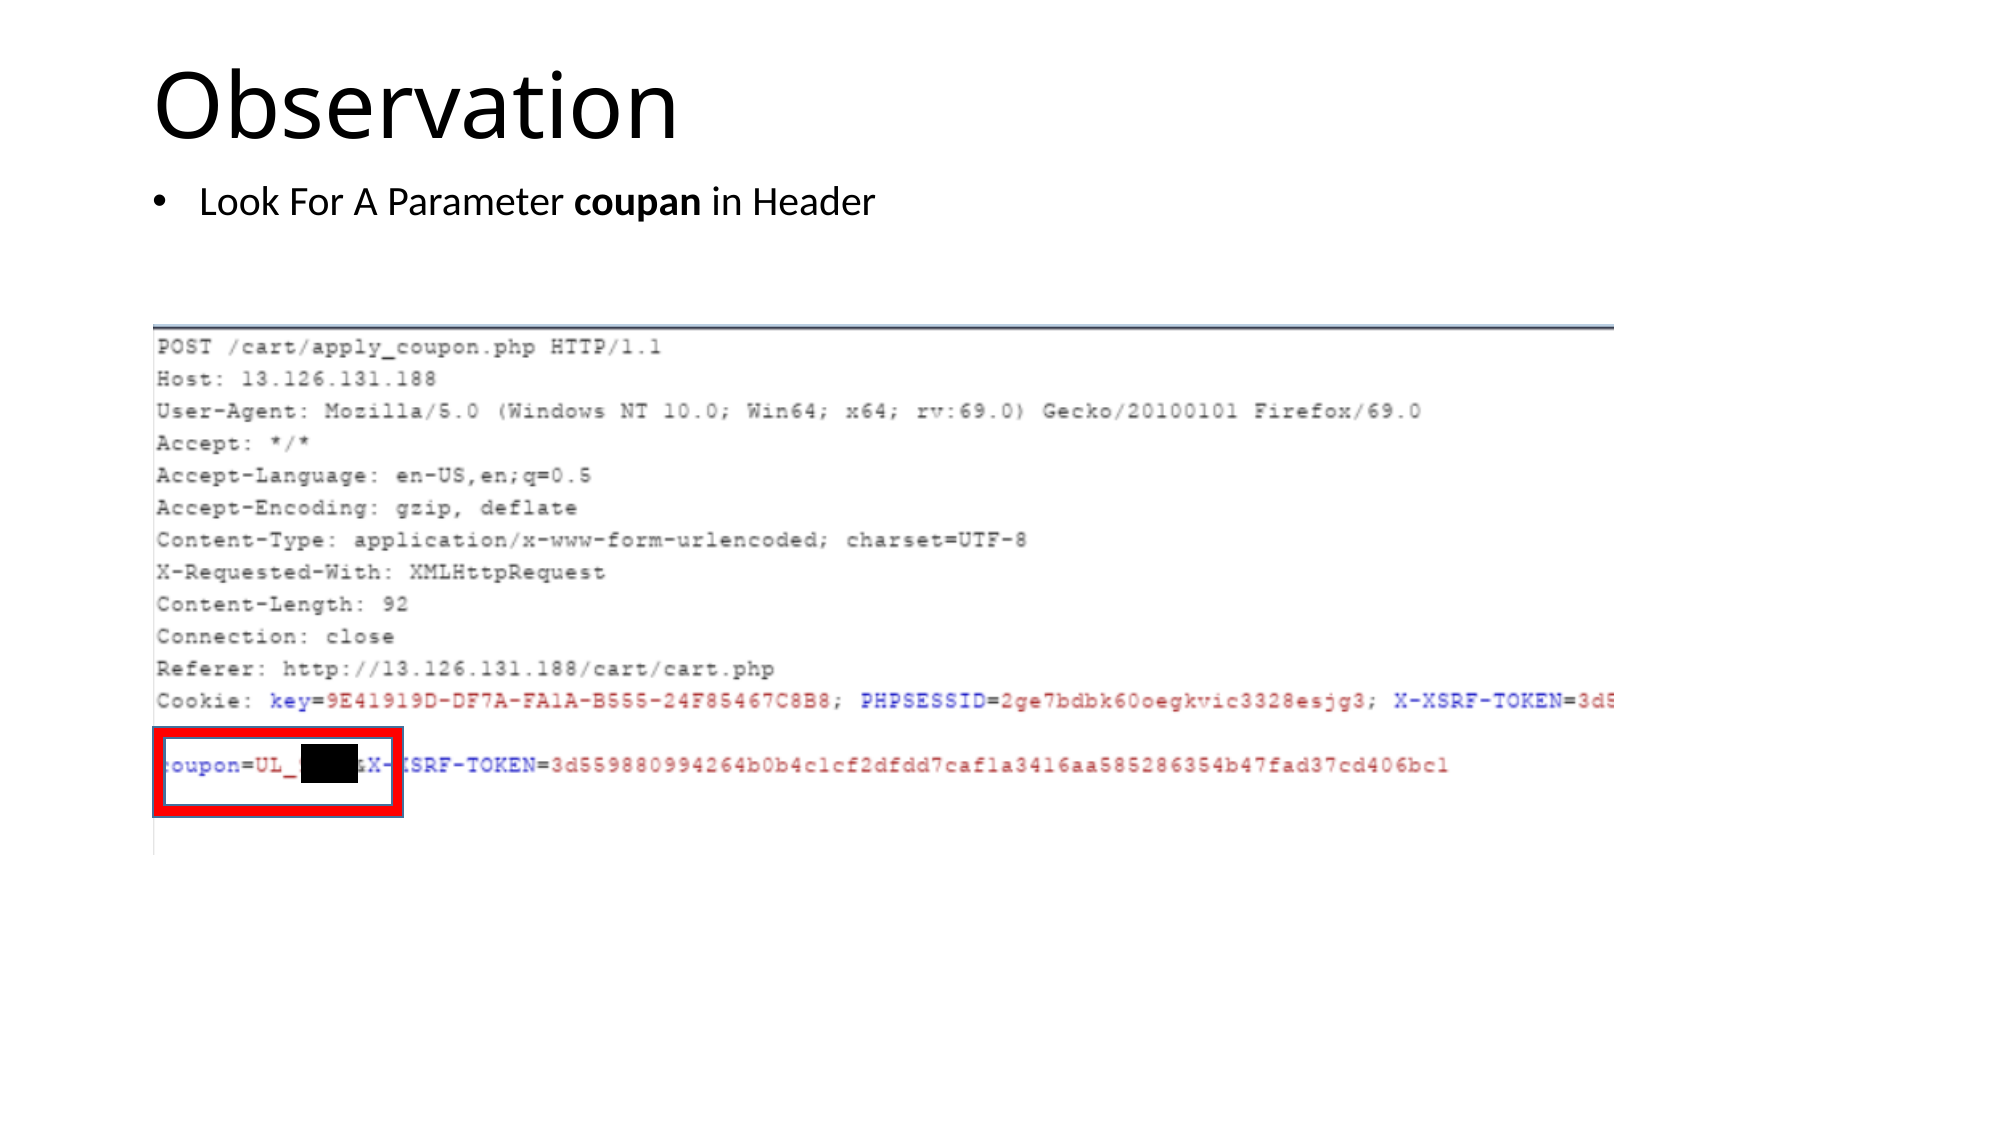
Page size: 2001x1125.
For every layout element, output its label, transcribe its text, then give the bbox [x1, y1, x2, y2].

list Look For A Parameter coupan in Header [137, 172, 1863, 887]
title Observation [137, 0, 1863, 172]
picture [153, 324, 1614, 855]
